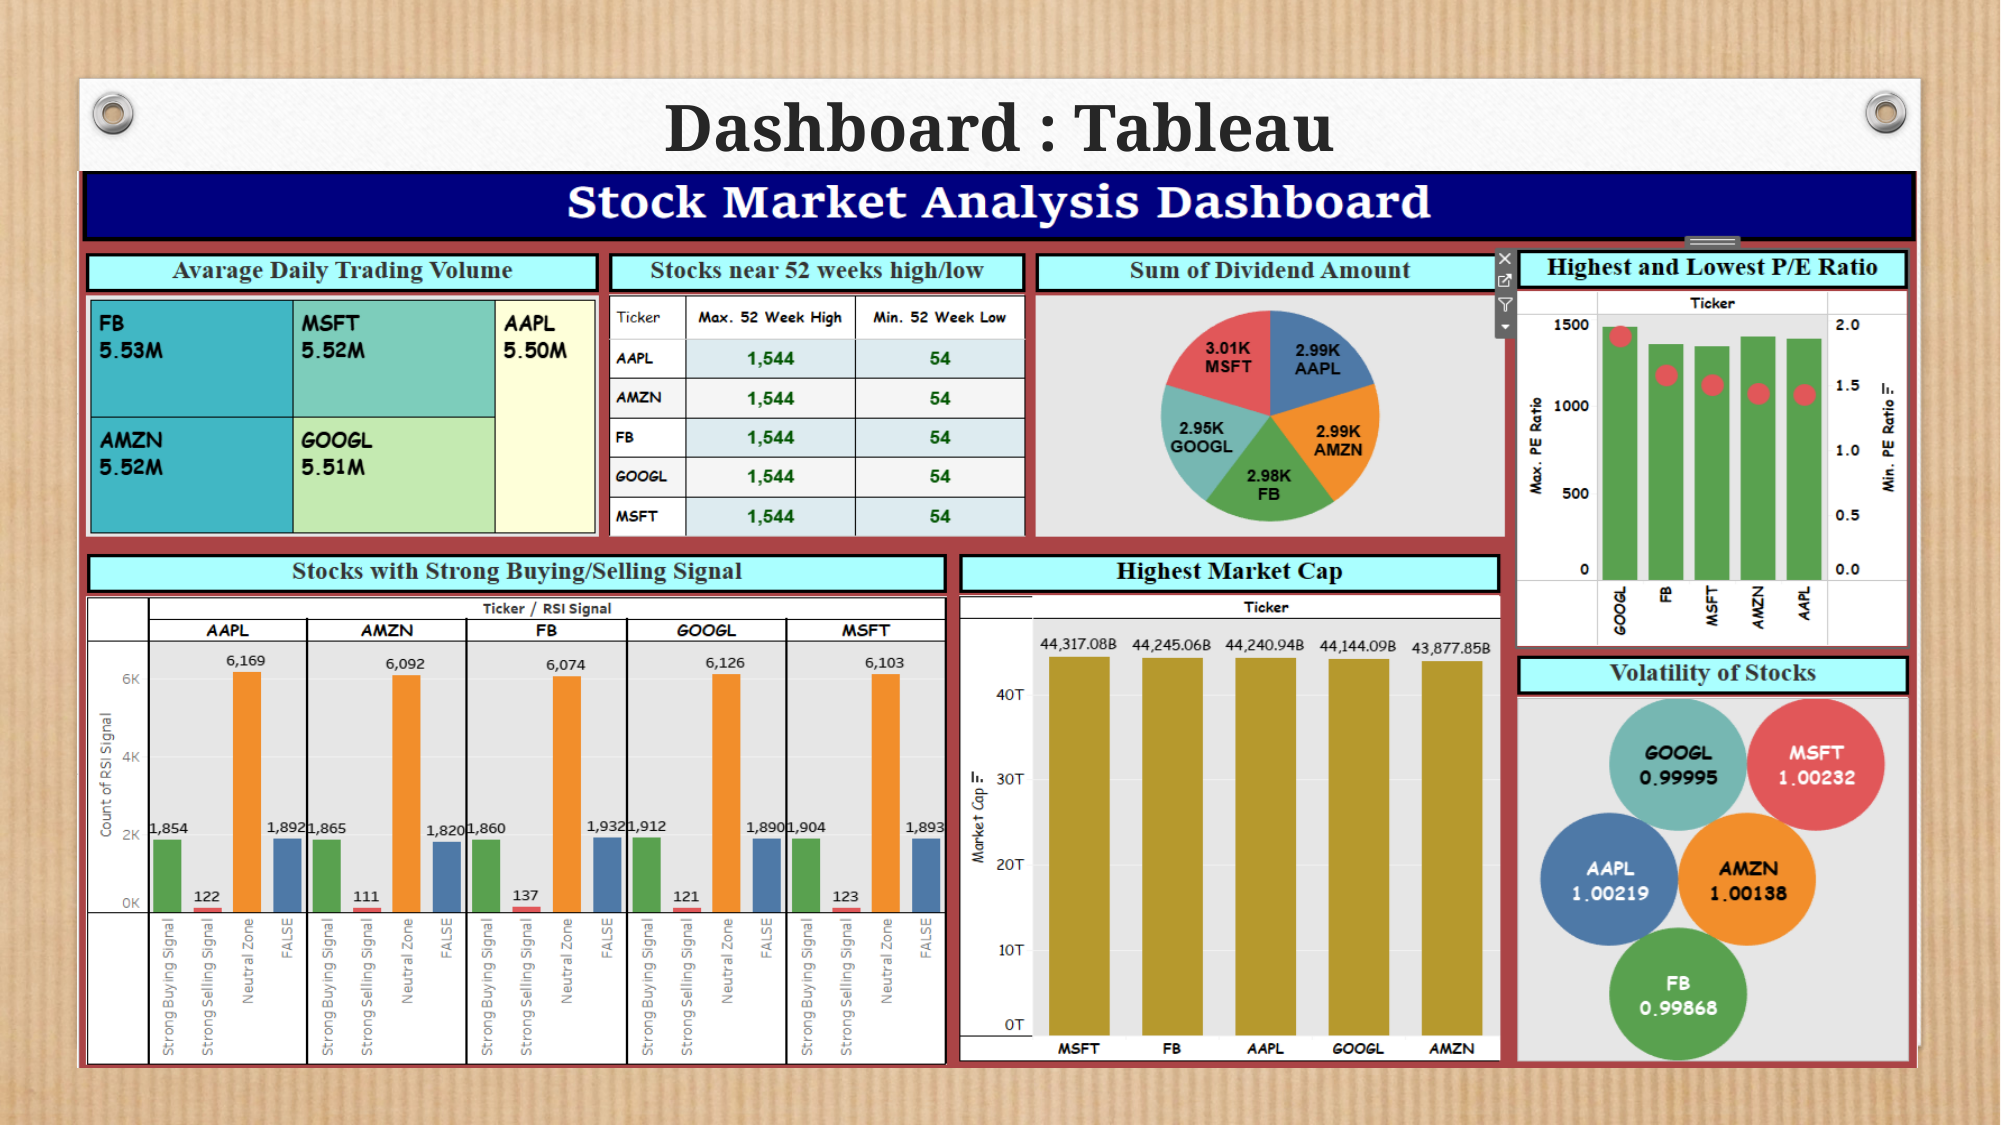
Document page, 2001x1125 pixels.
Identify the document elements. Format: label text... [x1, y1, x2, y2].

title Dashboard : Tableau [212, 79, 1788, 171]
picture [0, 0, 2001, 1125]
